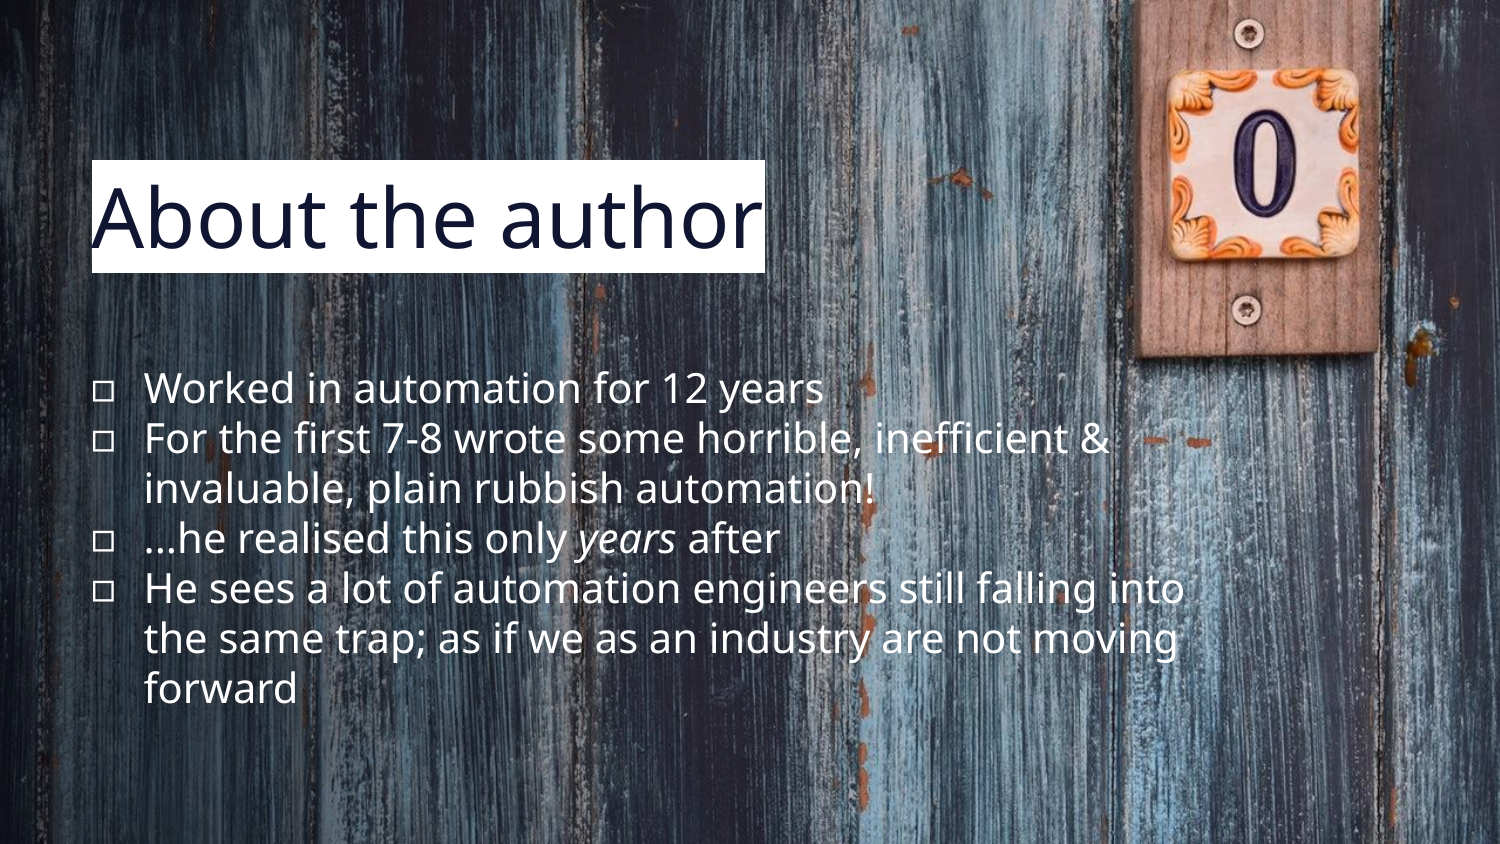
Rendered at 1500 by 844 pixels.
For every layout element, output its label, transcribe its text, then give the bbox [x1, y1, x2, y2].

title About the author [76, 114, 945, 281]
list Worked in automation for 12 years For the first 7-8 wrote some horrible, inefficient & invaluable, plain rubbish automation! ...he realised this only years after He sees a lot of automation engineers still falling into the same trap; as if we as an industry are not moving forward [53, 346, 1237, 733]
picture [0, 0, 1500, 844]
